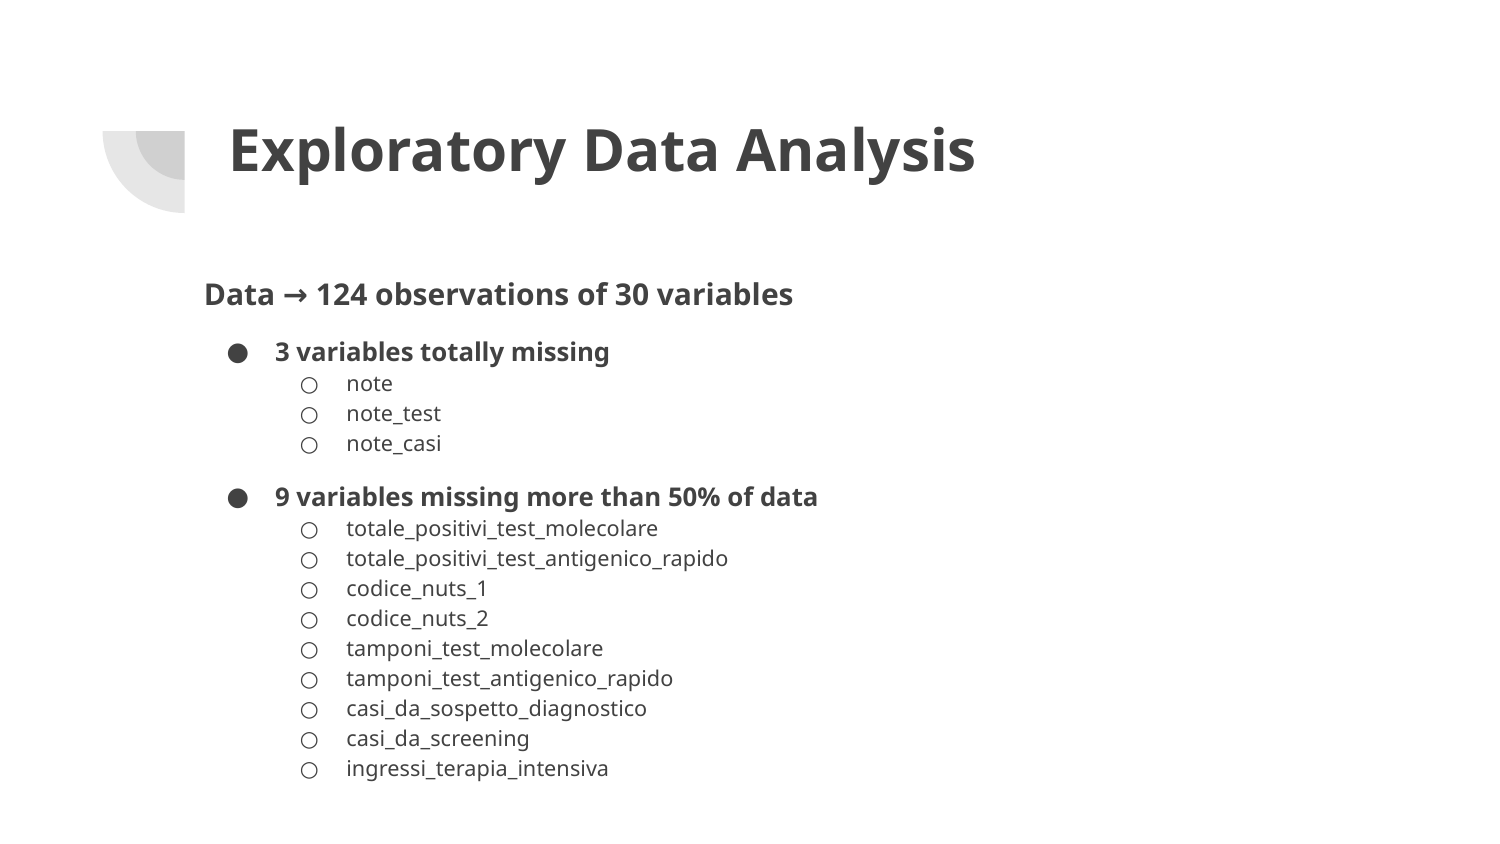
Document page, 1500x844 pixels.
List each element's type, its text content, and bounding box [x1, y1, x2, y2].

list Data → 124 observations of 30 variables 3 variables totally missing note note_test note_casi 9 variables missing more than 50% of data totale_positivi_test_molecolare totale_positivi_test_antigenico_rapido codice_nuts_1 codice_nuts_2 tamponi_test_molecolare tamponi_test_antigenico_rapido casi_da_sospetto_diagnostico casi_da_screening ingressi_terapia_intensiva [188, 254, 1319, 797]
title Exploratory Data Analysis [213, 98, 1368, 218]
